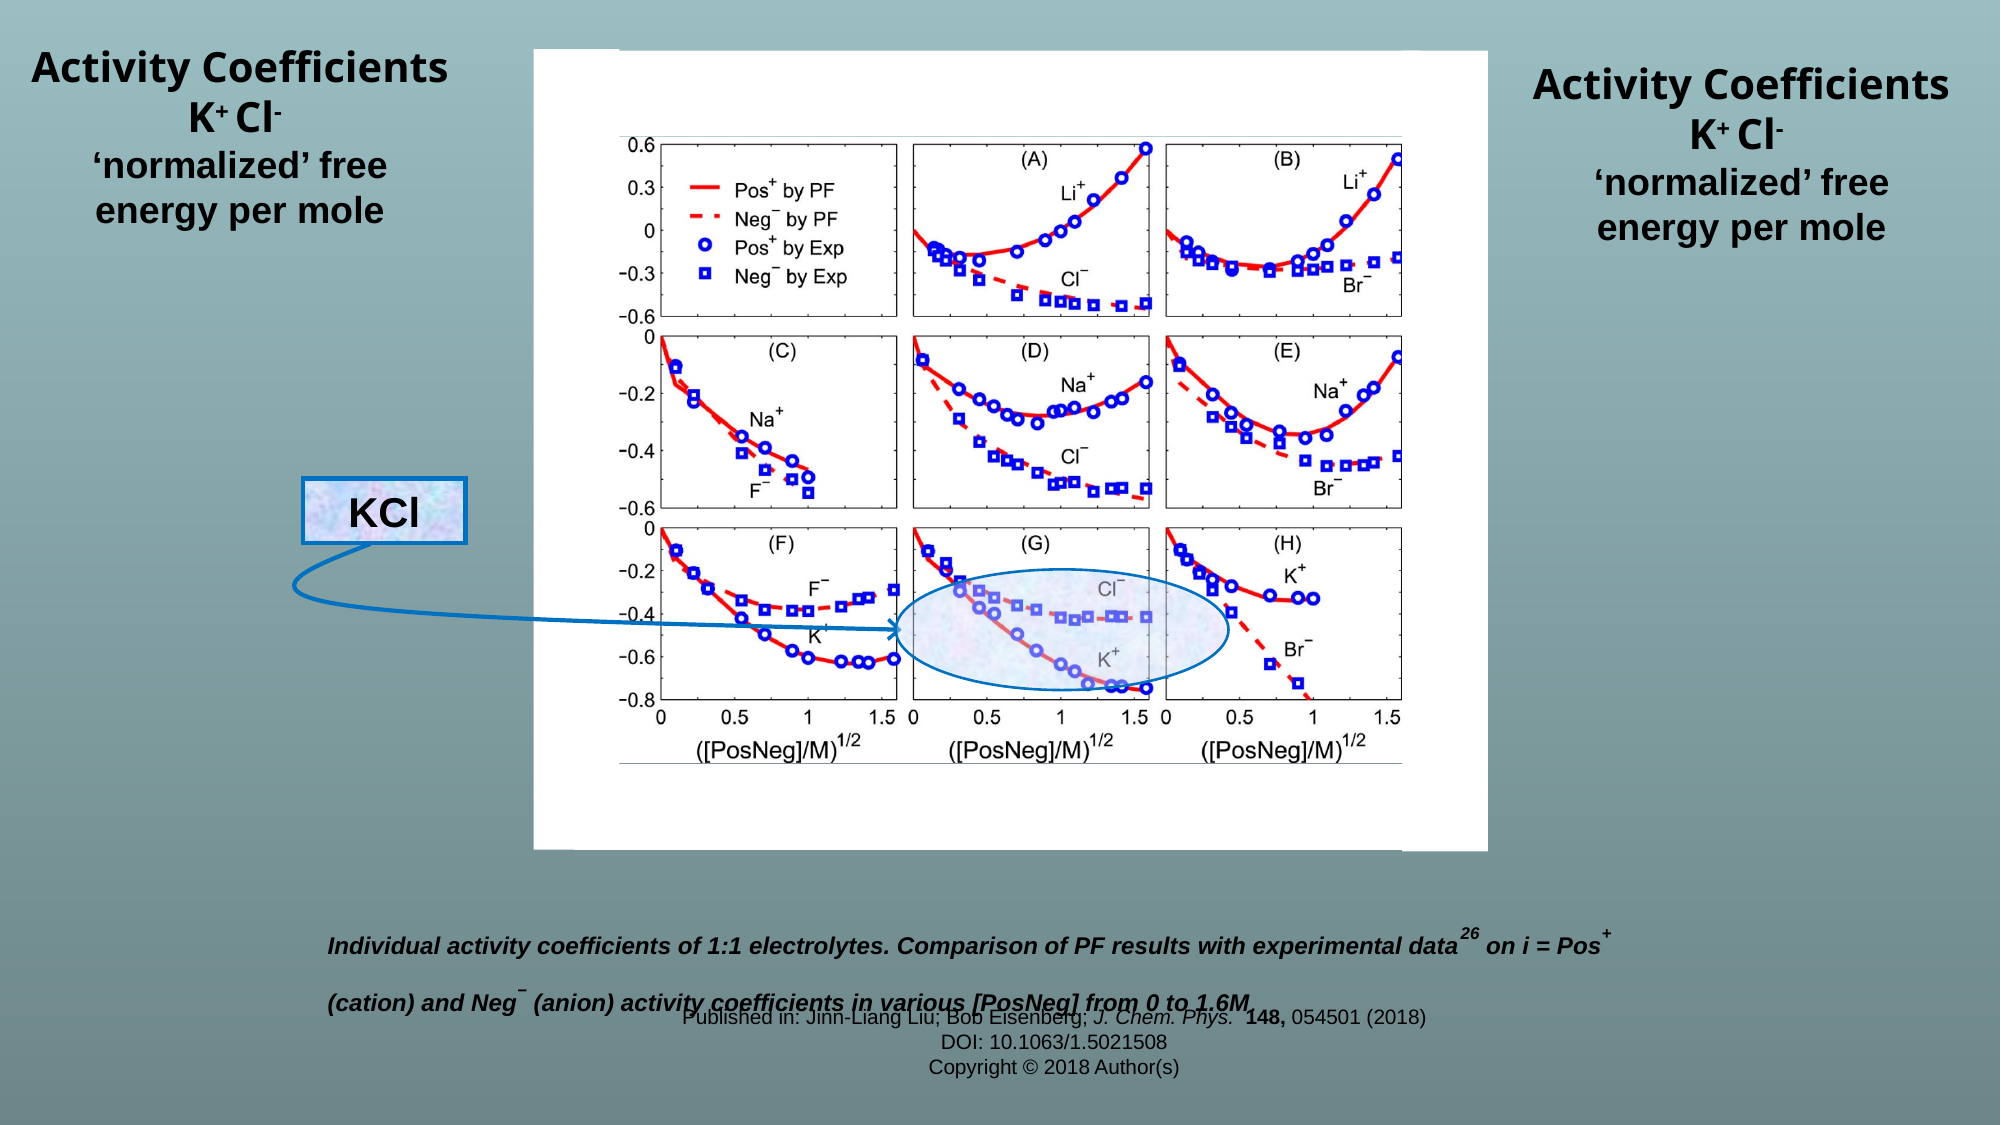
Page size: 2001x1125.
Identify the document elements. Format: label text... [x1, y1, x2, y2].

text_box Activity Coefficients K+ Cl- ‘normalized’ free energy per mole [14, 33, 466, 239]
text_box Activity Coefficients K+ Cl- ‘normalized’ free energy per mole [1515, 50, 1968, 256]
text_box Published in: Jinn-Liang Liu; Bob Eisenberg; J. Chem. Phys. 148, 054501 (2018) DOI: 10.1063/1.5021508 Copyright © 2018 Author(s) [345, 996, 1763, 1086]
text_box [293, 48, 1489, 852]
text_box Individual activity coefficients of 1:1 electrolytes. Comparison of PF results with experimental data26 on i = Pos+ (cation) and Neg− (anion) activity coefficients in various [PosNeg] from 0 to 1.6M. [312, 894, 1669, 1024]
